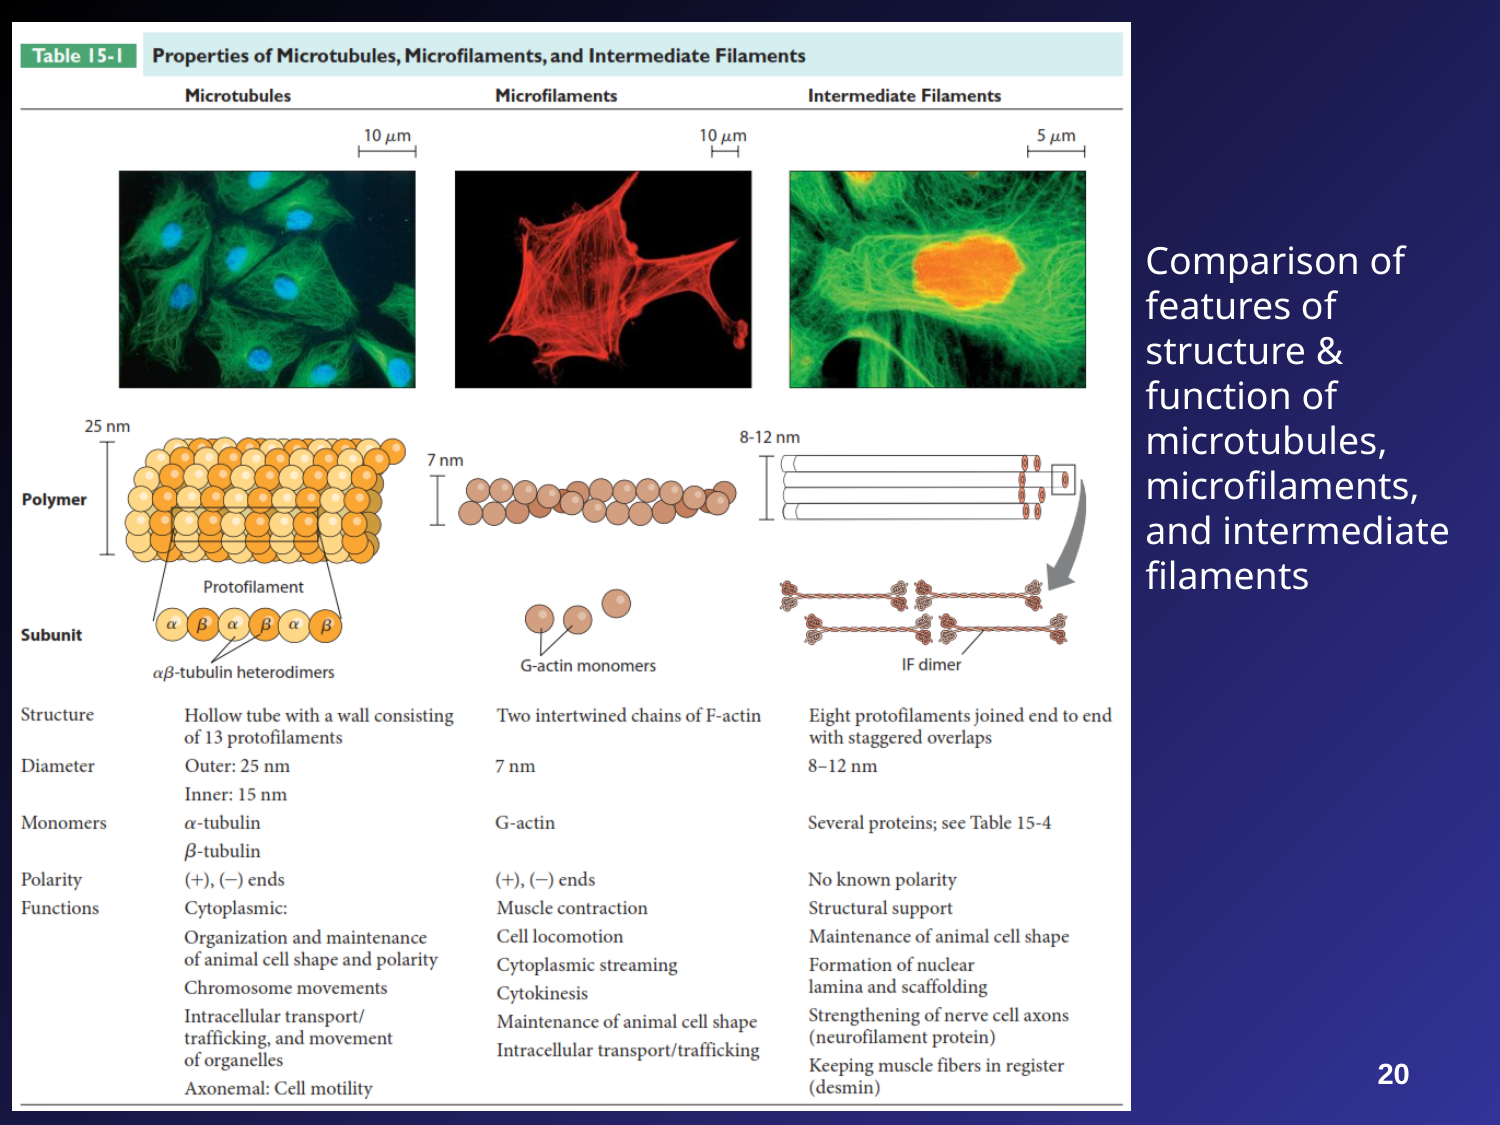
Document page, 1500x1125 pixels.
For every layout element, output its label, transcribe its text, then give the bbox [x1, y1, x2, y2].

picture [12, 21, 1131, 1111]
slide_number 20 [1134, 1042, 1425, 1103]
list Comparison of features of structure & function of microtubules, microfilaments, and intermediate filaments [1134, 228, 1474, 1006]
